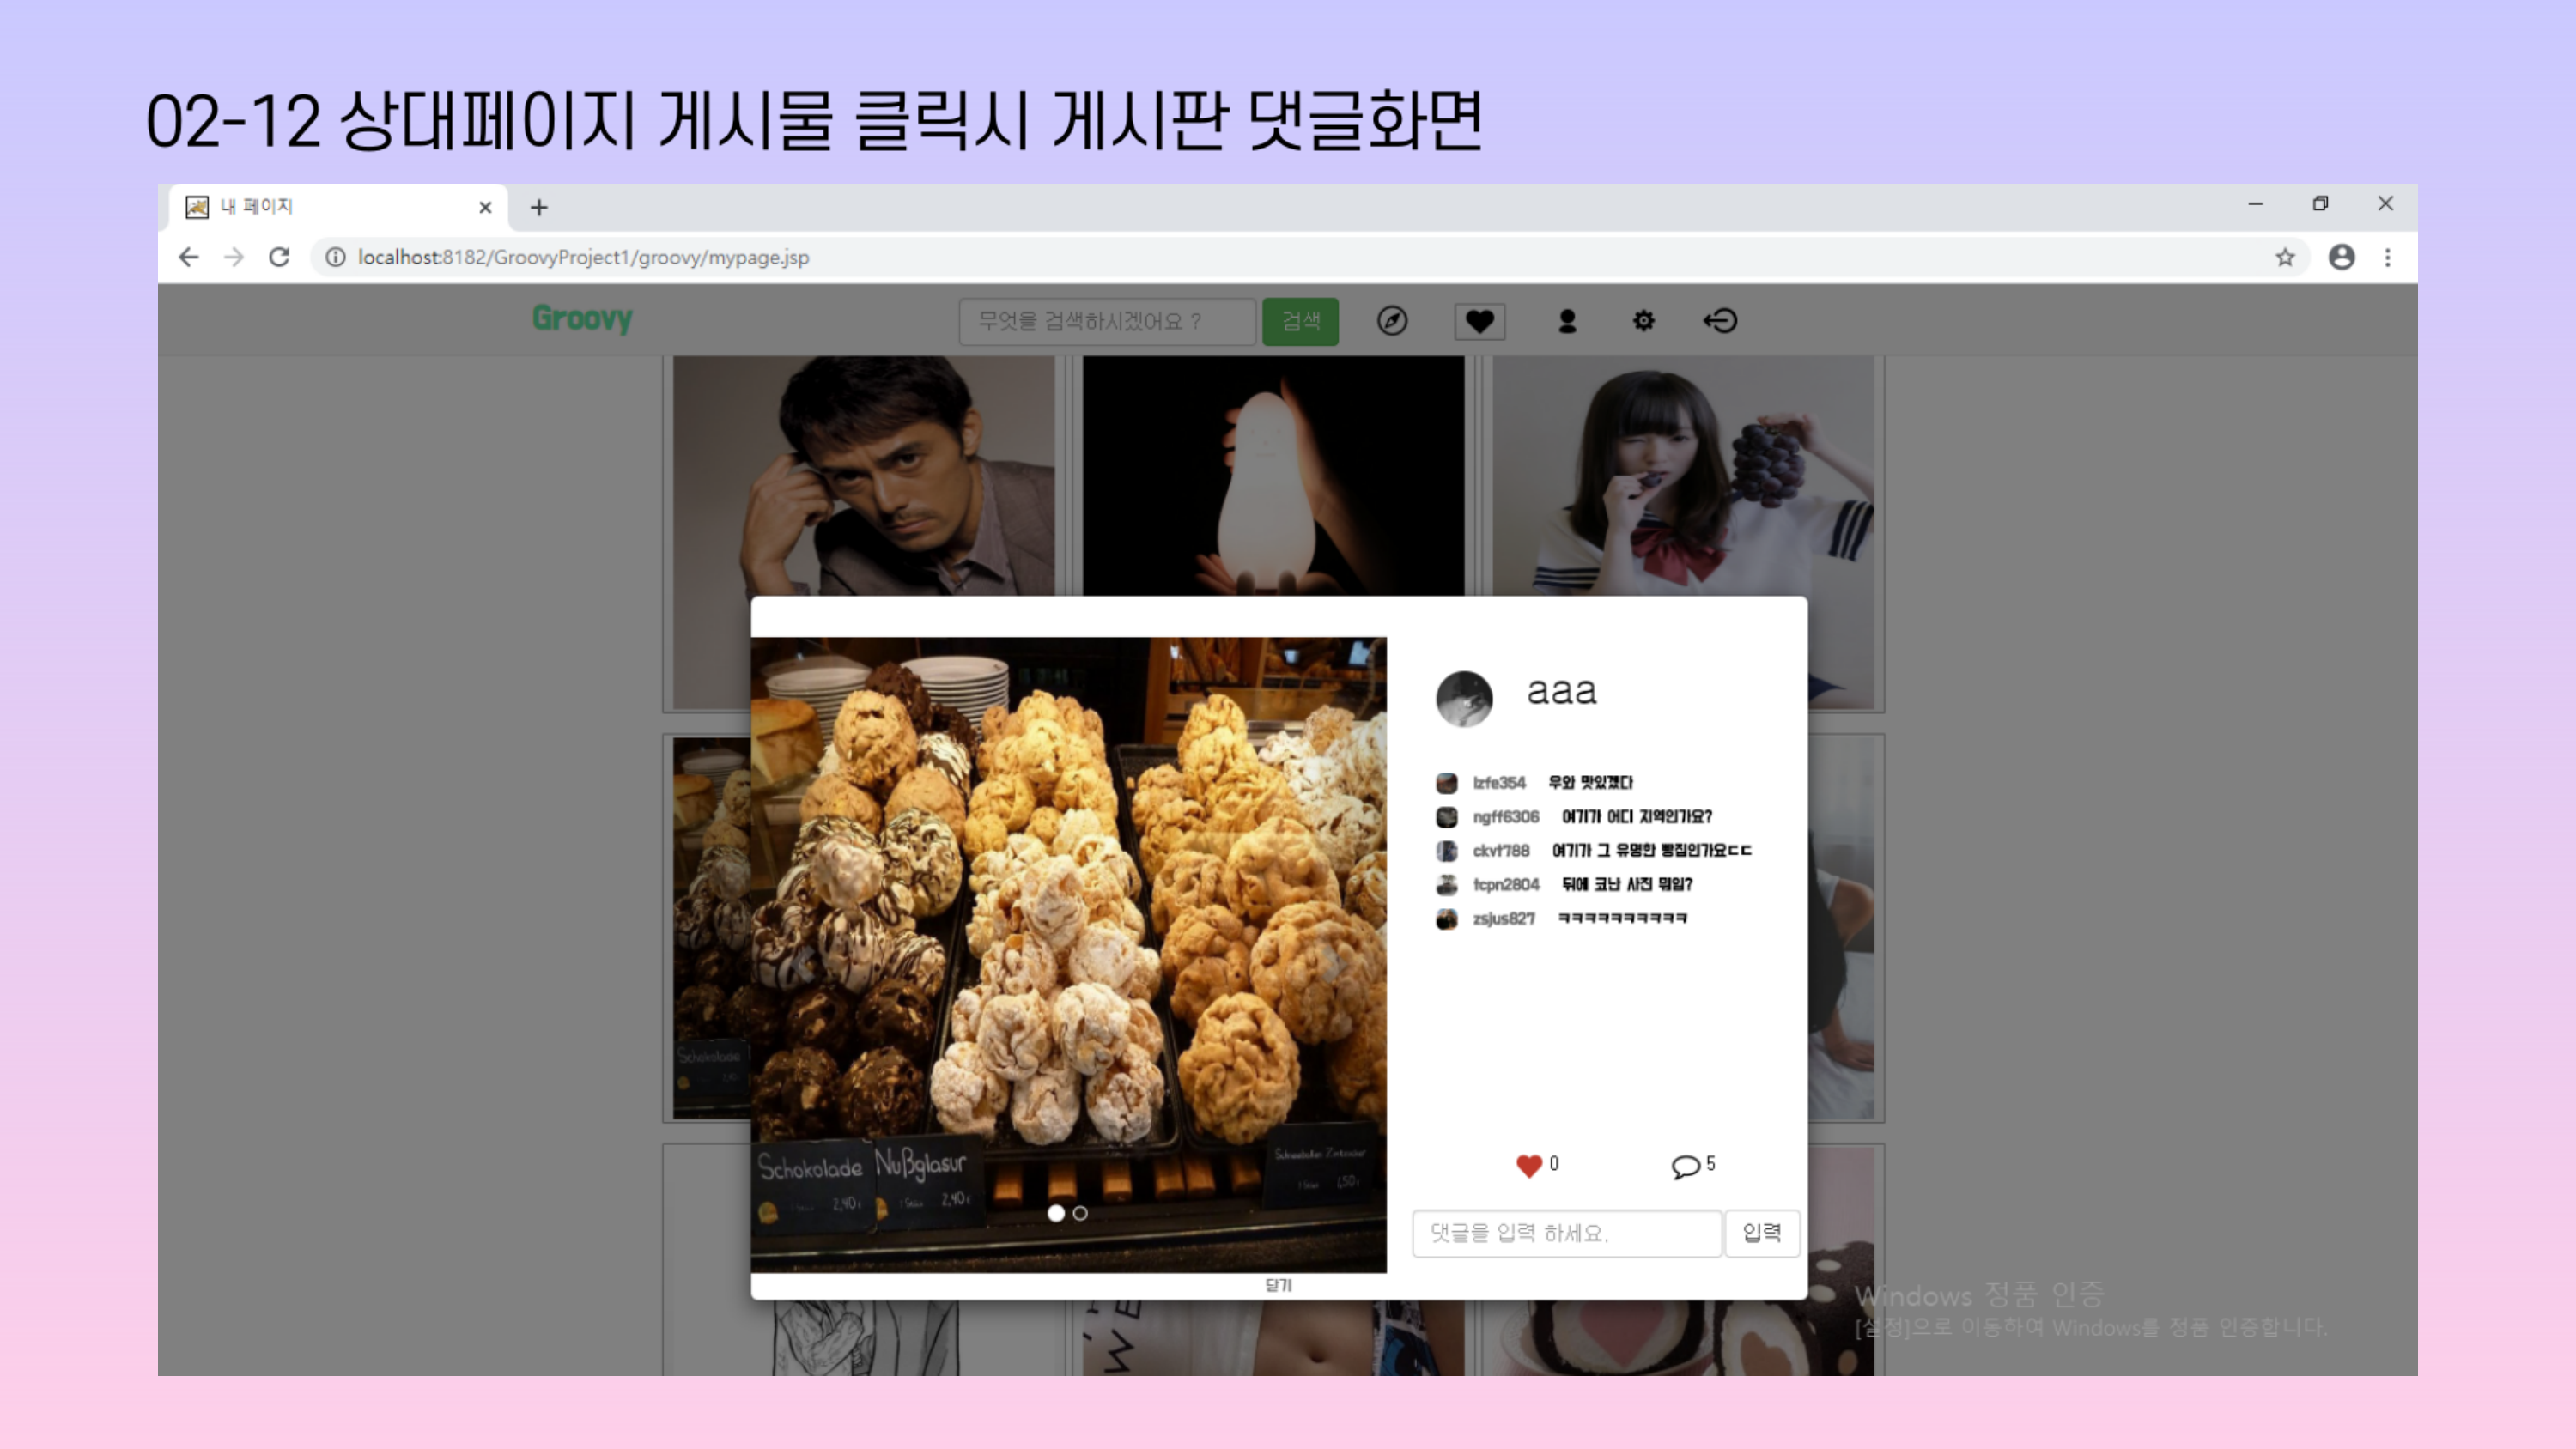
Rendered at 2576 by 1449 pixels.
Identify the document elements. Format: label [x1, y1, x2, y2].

text_box [157, 184, 2418, 1376]
picture [136, 64, 1517, 182]
text_box [0, 0, 2576, 1449]
